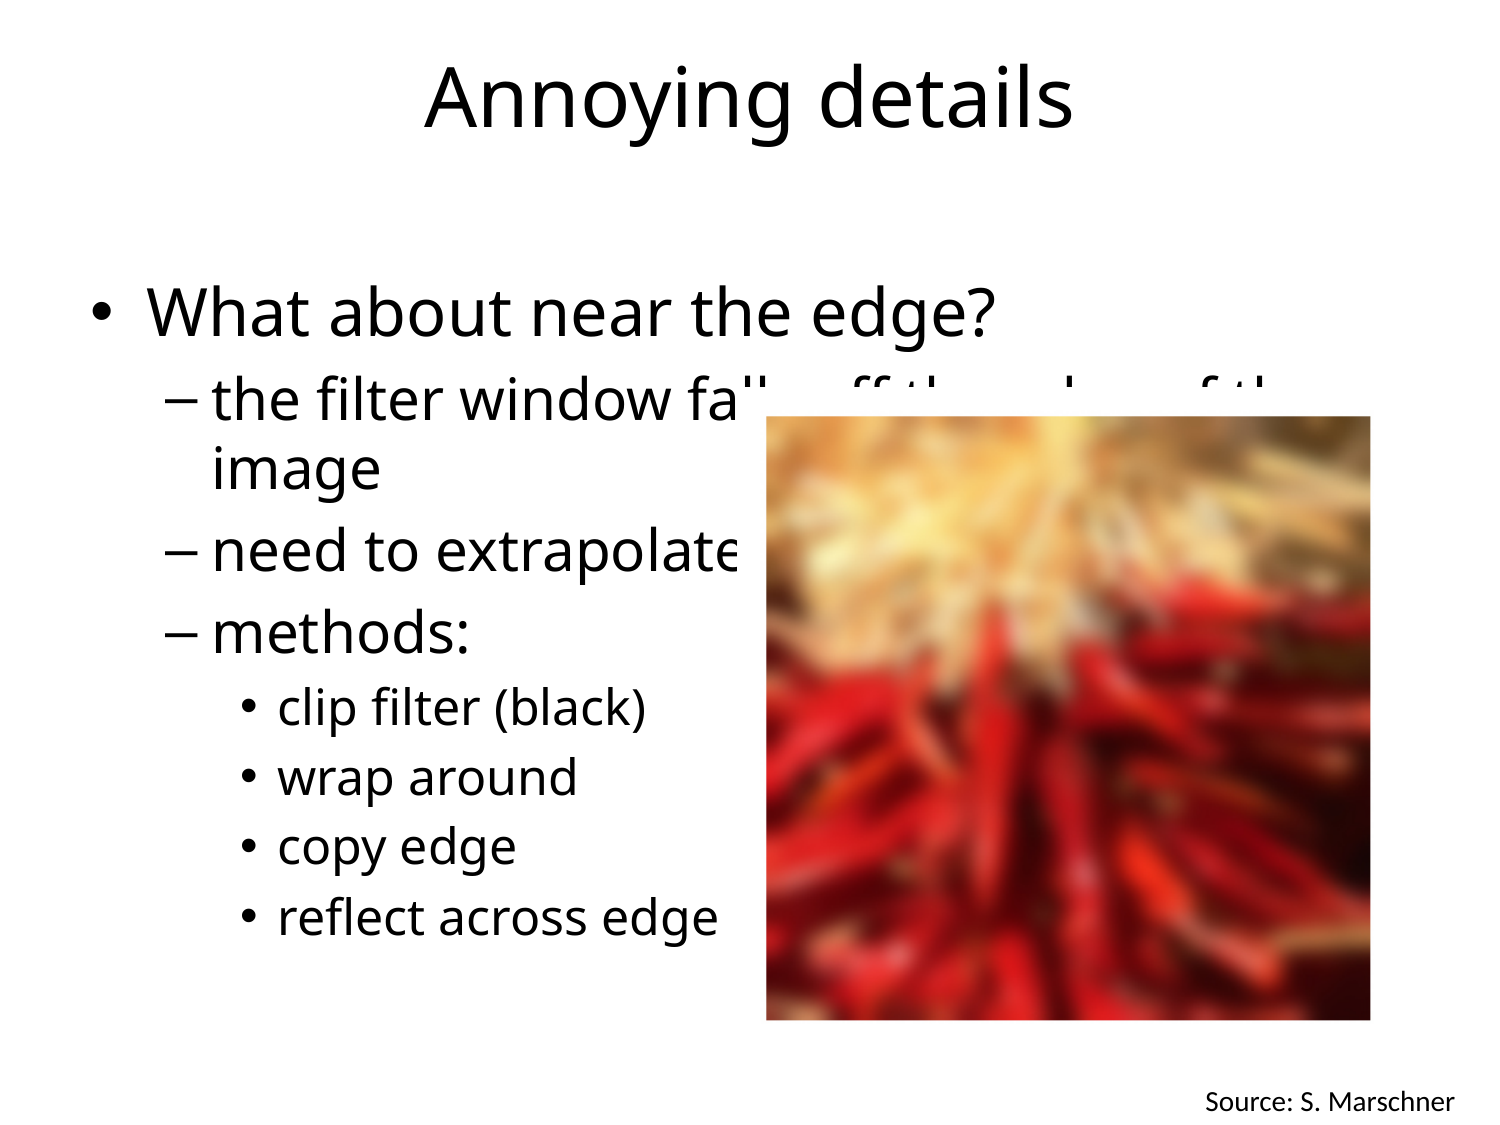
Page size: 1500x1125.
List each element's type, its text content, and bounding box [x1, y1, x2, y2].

picture [737, 387, 1400, 1050]
text_box Source: S. Marschner [1190, 1074, 1471, 1125]
list What about near the edge? the filter window falls off the edge of the image need to extrapolate methods: clip filter (black) wrap around copy edge reflect across edge [75, 262, 1425, 1005]
title Annoying details [75, 0, 1425, 188]
